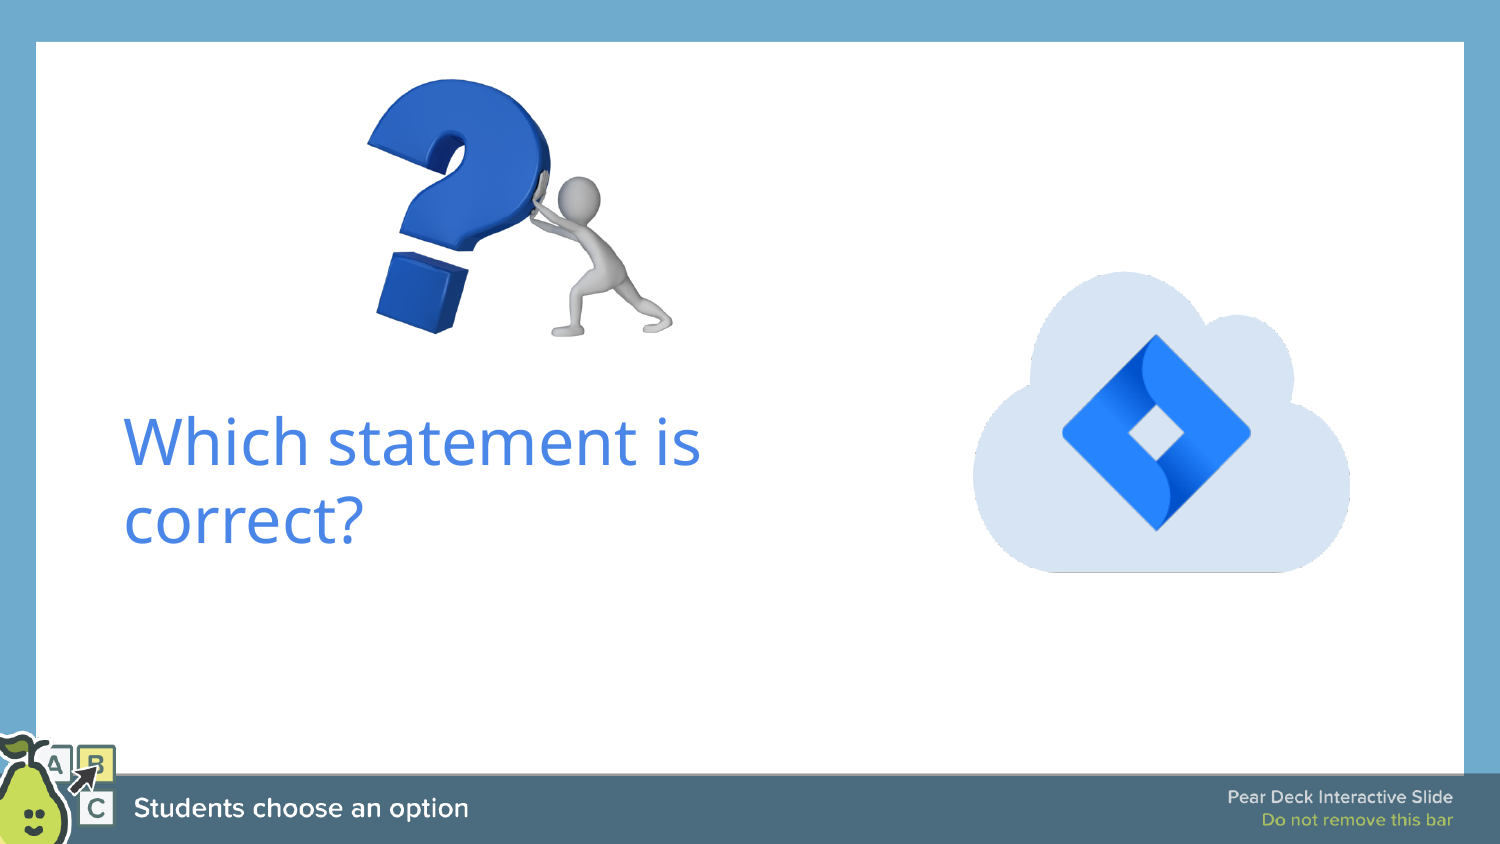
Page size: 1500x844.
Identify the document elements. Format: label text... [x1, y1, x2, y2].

picture [972, 250, 1350, 594]
text_box [36, 41, 1464, 724]
text_box Which statement is correct? [109, 337, 974, 620]
picture [0, 726, 1500, 844]
picture [360, 60, 682, 382]
